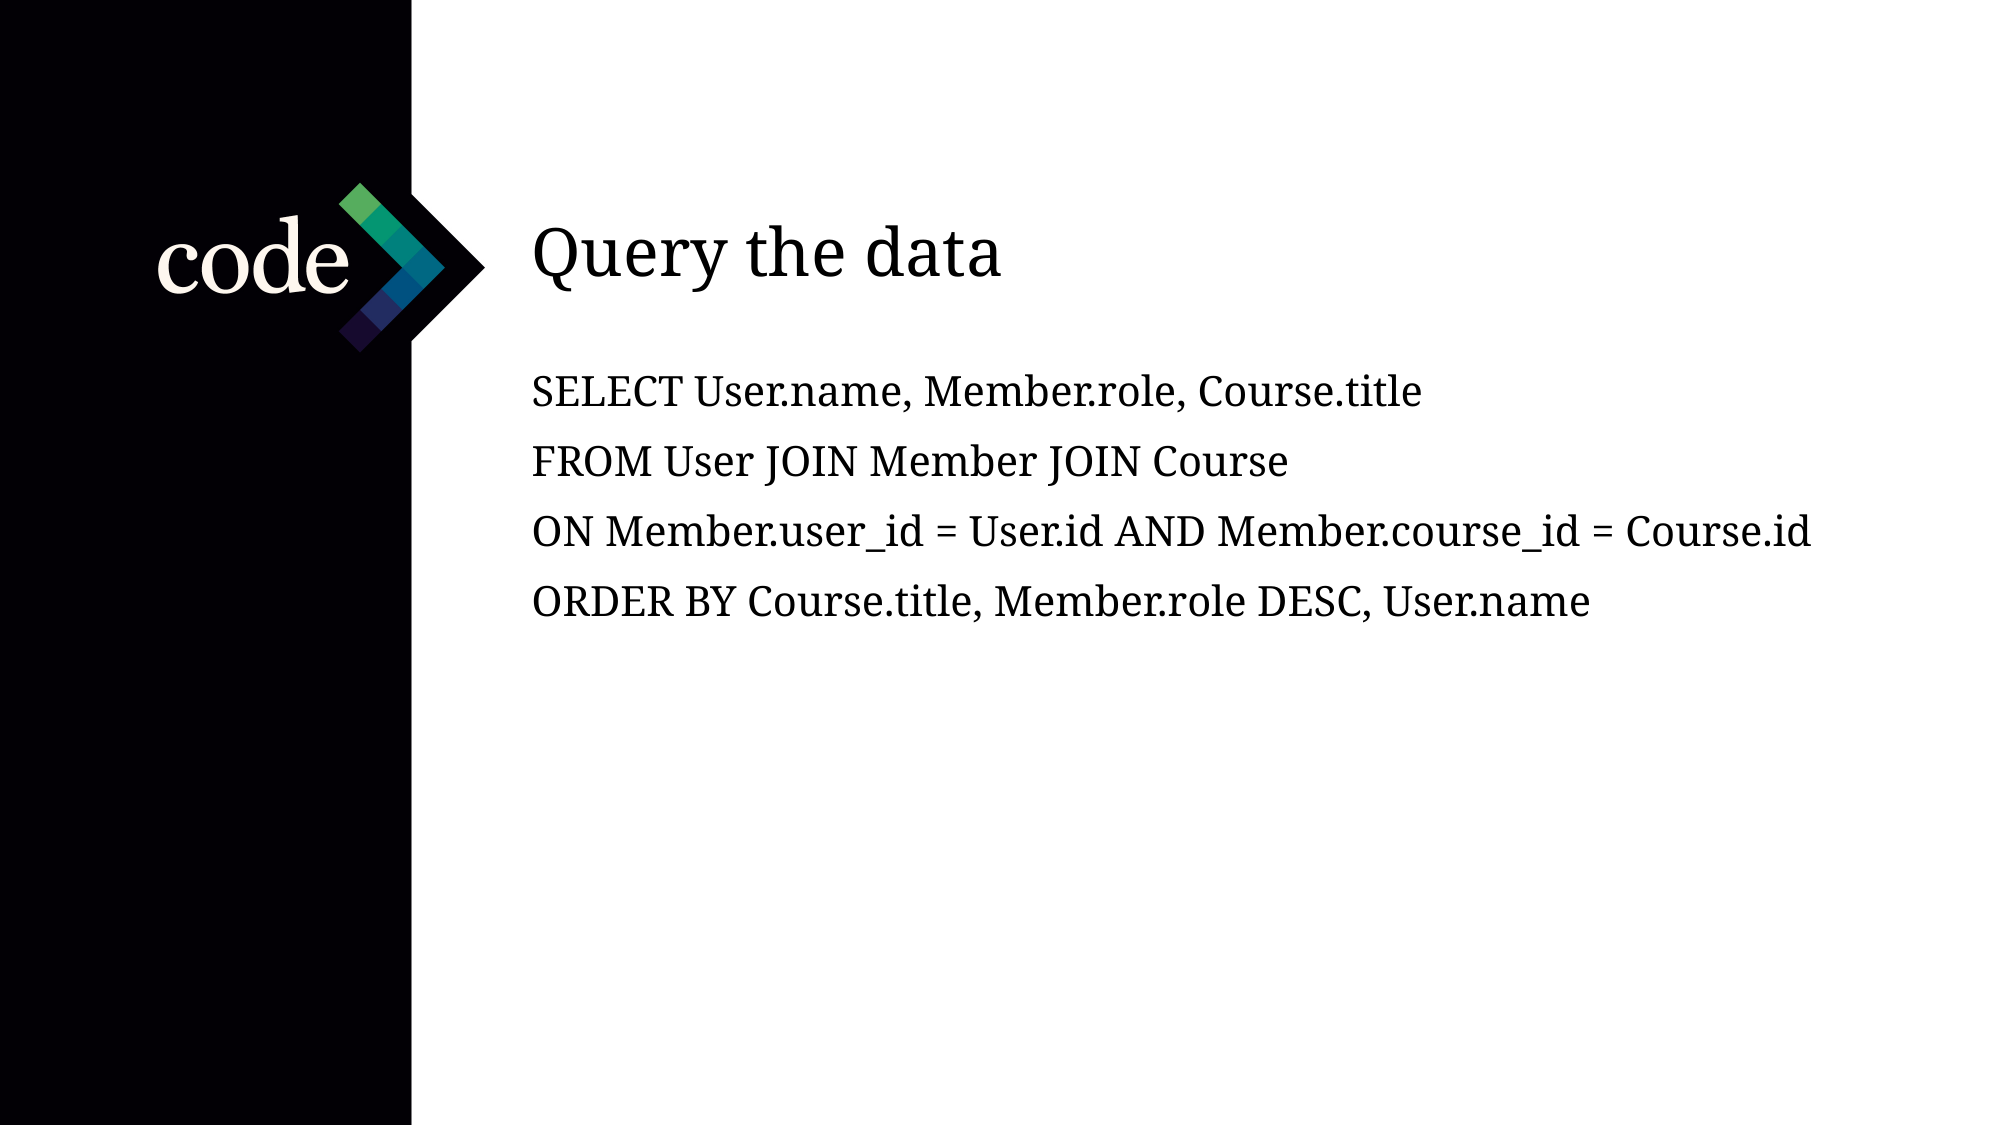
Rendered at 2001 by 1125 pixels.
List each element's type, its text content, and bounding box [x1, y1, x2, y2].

picture [0, 0, 2000, 1125]
text_box Query the data [516, 144, 1760, 299]
text_box SELECT User.name, Member.role, Course.title FROM User JOIN Member JOIN Course ON Member.user_id = User.id AND Member.course_id = Course.id ORDER BY Course.title, Member.role DESC, User.name [516, 363, 1873, 1019]
